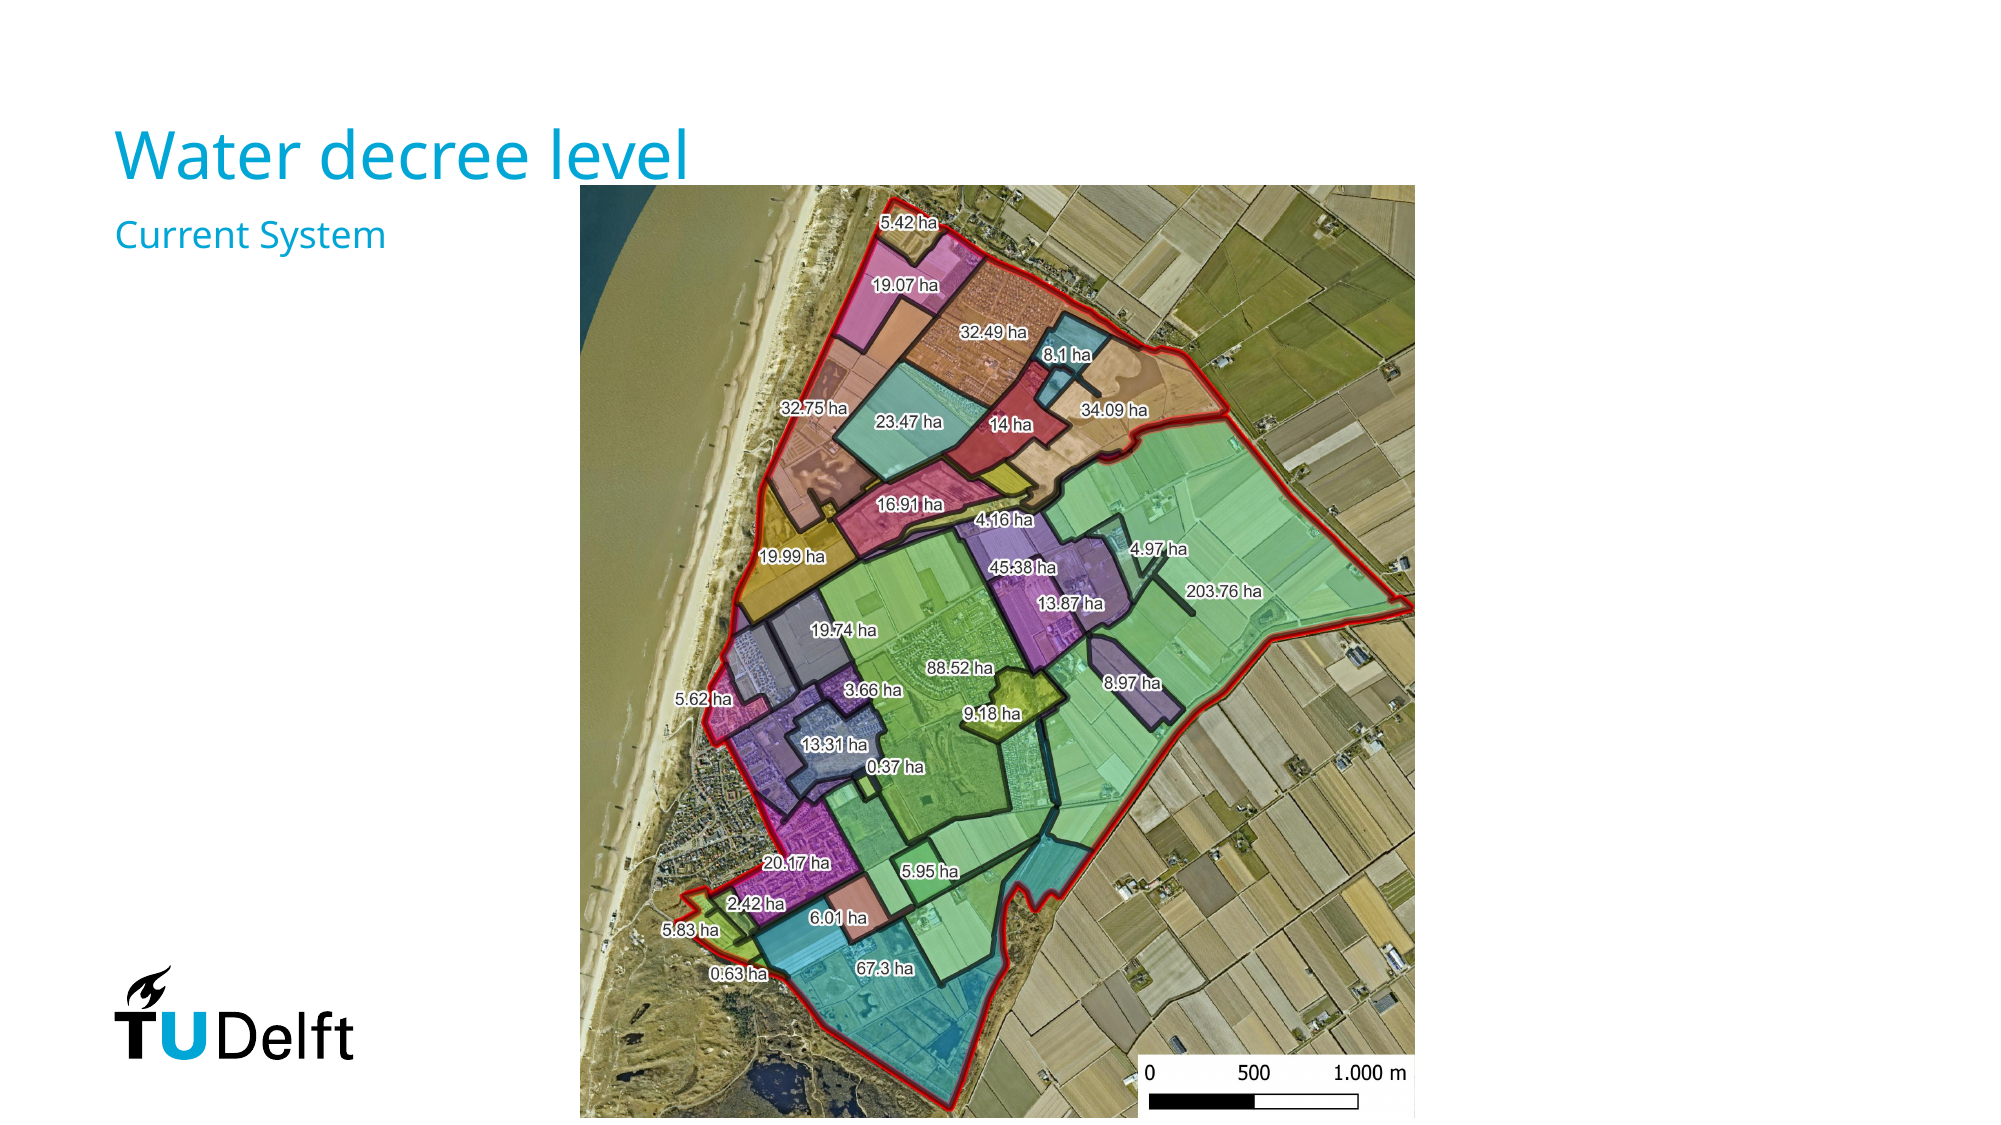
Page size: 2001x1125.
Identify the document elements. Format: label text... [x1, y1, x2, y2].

title Water decree level [114, 121, 1883, 203]
picture [580, 185, 1415, 1118]
text_box Current System [114, 216, 434, 268]
